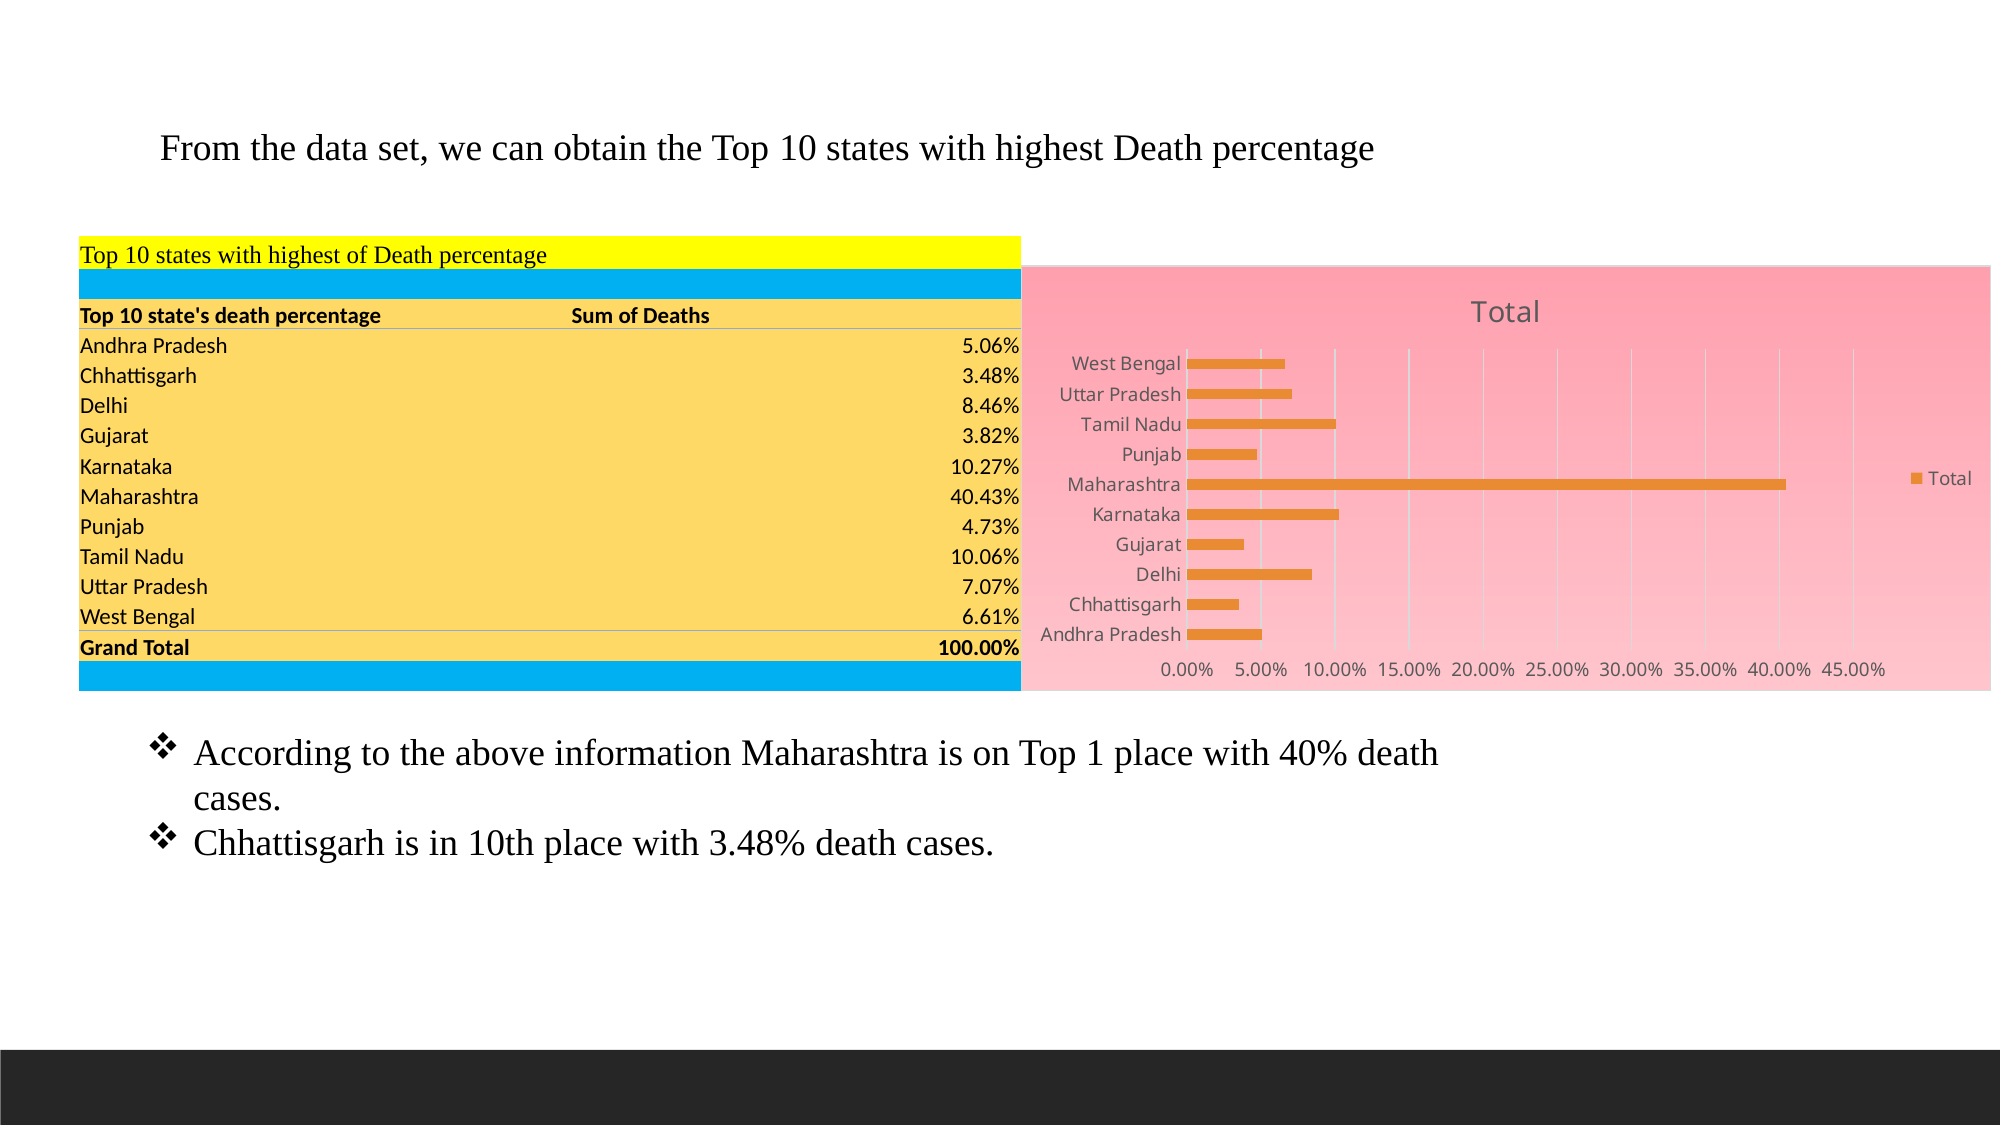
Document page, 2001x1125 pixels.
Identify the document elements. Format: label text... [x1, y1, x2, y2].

table_cell [571, 269, 1017, 299]
table_cell Tamil Nadu [79, 540, 571, 570]
table_cell Delhi [79, 389, 571, 419]
table_cell 4.73% [571, 510, 1017, 540]
text_box From the data set, we can obtain the Top 10 states with highest Death percentage [144, 115, 1697, 176]
table_cell Andhra Pradesh [79, 329, 571, 359]
table_cell Gujarat [79, 419, 571, 450]
table_header Top 10 states with highest of Death percentage [79, 236, 571, 269]
table_cell 8.46% [571, 389, 1017, 419]
table_cell Top 10 state's death percentage [79, 299, 571, 328]
table_cell 100.00% [571, 631, 1017, 661]
table_cell 3.82% [571, 419, 1017, 450]
table_cell 10.27% [571, 450, 1017, 480]
table_cell Grand Total [79, 631, 571, 661]
table_cell 5.06% [571, 329, 1017, 359]
table_cell 40.43% [571, 480, 1017, 510]
table_cell West Bengal [79, 601, 571, 630]
table_cell Karnataka [79, 450, 571, 480]
table_cell Maharashtra [79, 480, 571, 510]
table_cell Uttar Pradesh [79, 570, 571, 601]
table_cell [79, 269, 571, 299]
table_cell 10.06% [571, 540, 1017, 570]
table_cell Chhattisgarh [79, 359, 571, 389]
table_cell [571, 661, 1017, 691]
chart [1019, 264, 1992, 693]
table_cell Punjab [79, 510, 571, 540]
text_box According to the above information Maharashtra is on Top 1 place with 40% death cases. Chhattisgarh is in 10th place with 3.48% death cases. [131, 720, 1527, 871]
table_cell [79, 661, 571, 691]
table_cell 7.07% [571, 570, 1017, 601]
table_cell 3.48% [571, 359, 1017, 389]
table_cell Sum of Deaths [571, 299, 1017, 328]
table_cell 6.61% [571, 601, 1017, 630]
table_header [571, 236, 1021, 269]
